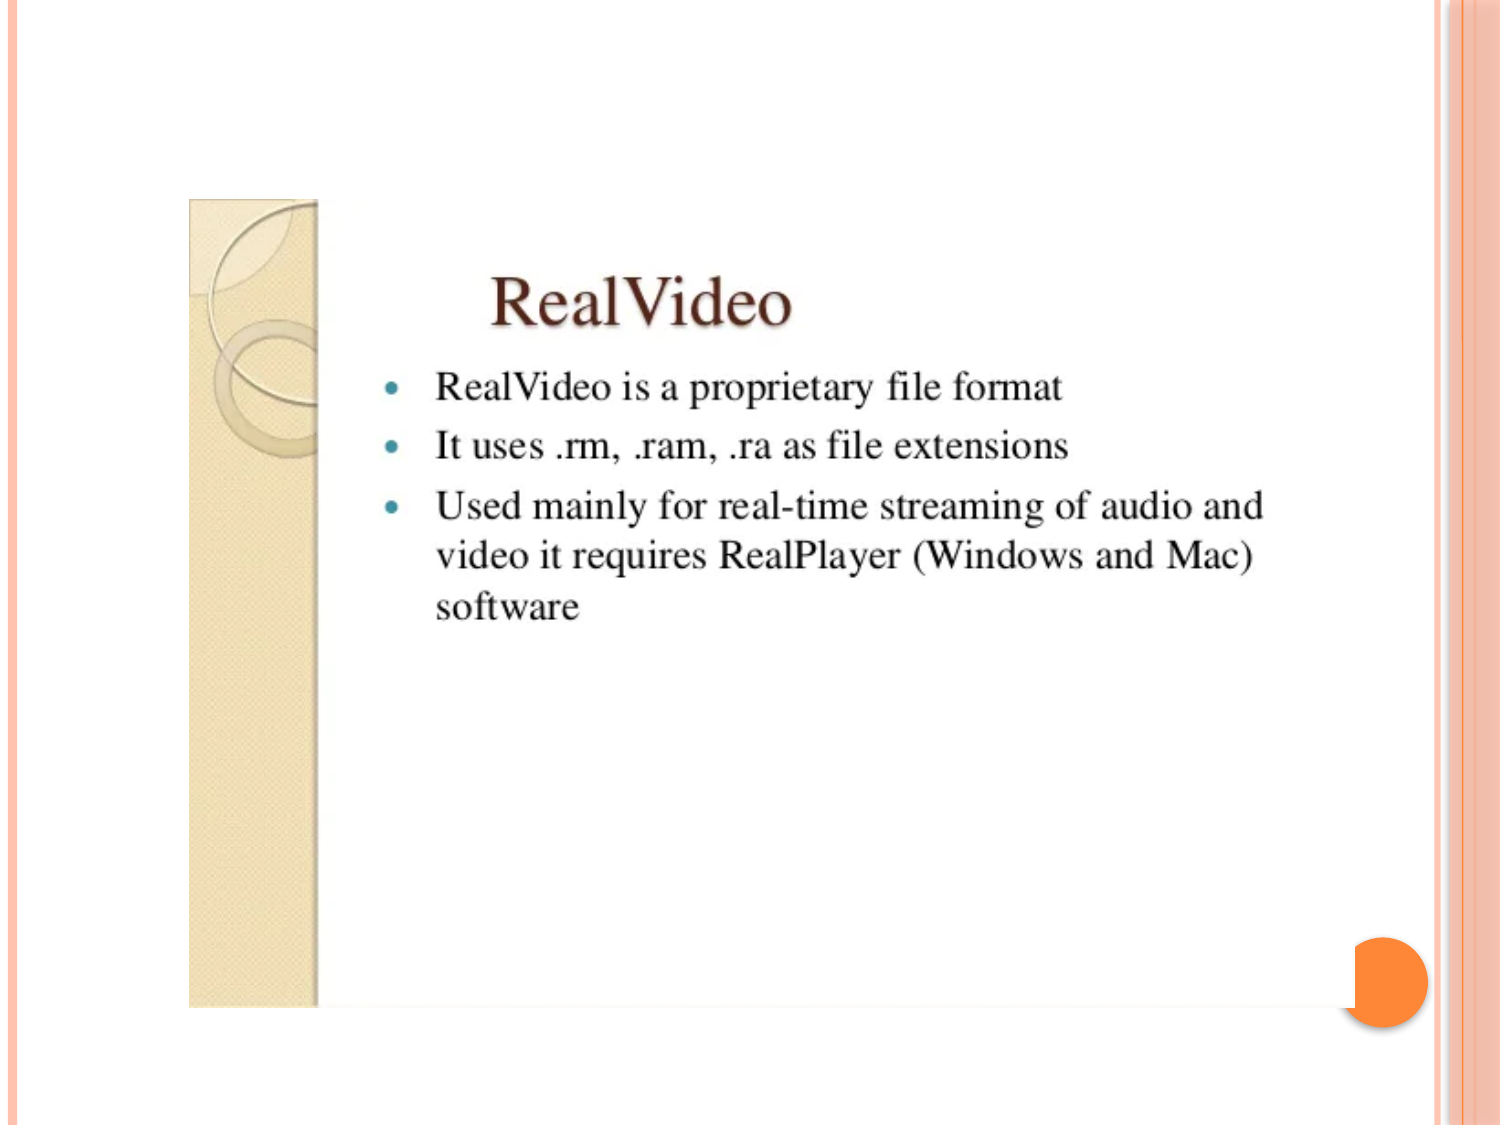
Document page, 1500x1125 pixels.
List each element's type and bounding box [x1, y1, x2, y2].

list [188, 199, 1356, 1009]
